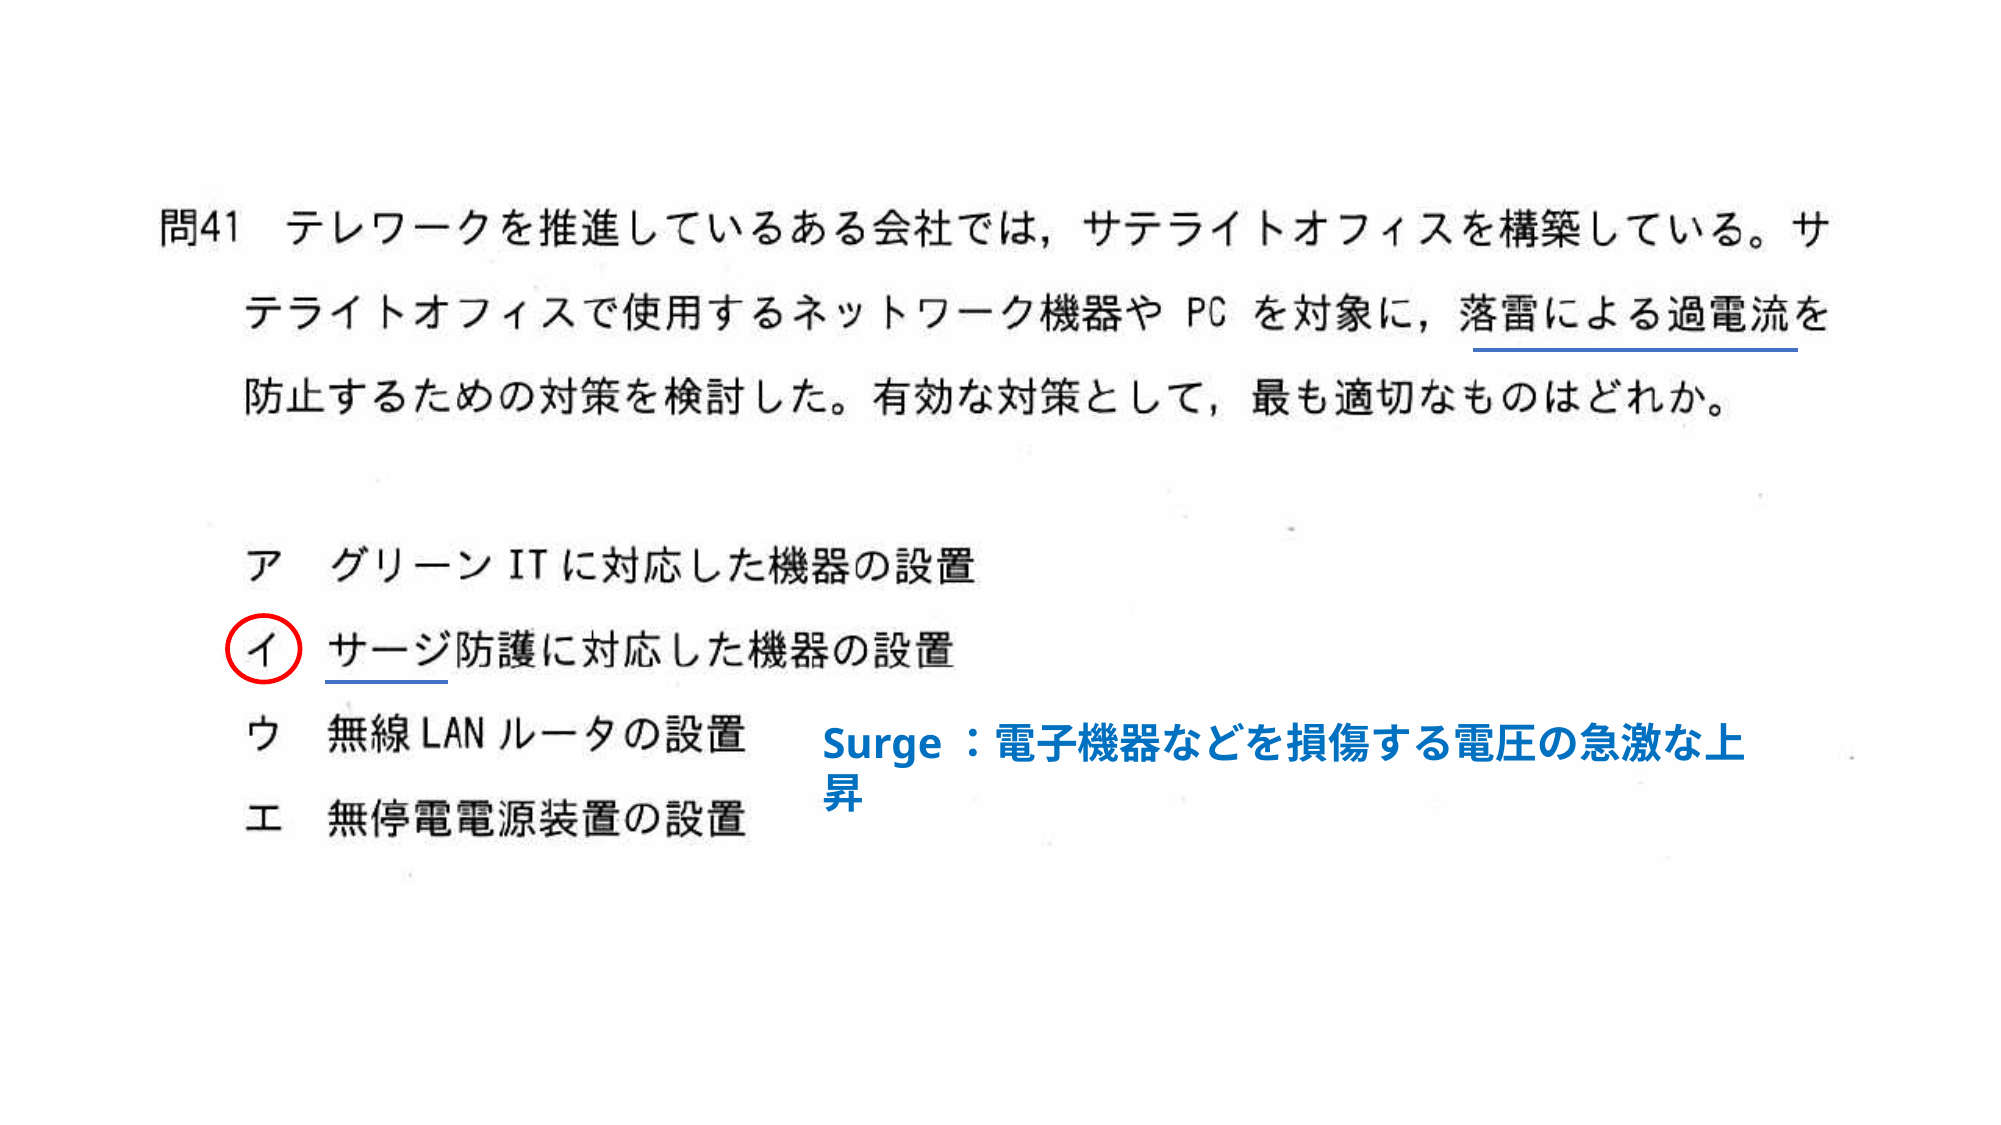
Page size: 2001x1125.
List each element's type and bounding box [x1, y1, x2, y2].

picture [145, 182, 1855, 891]
